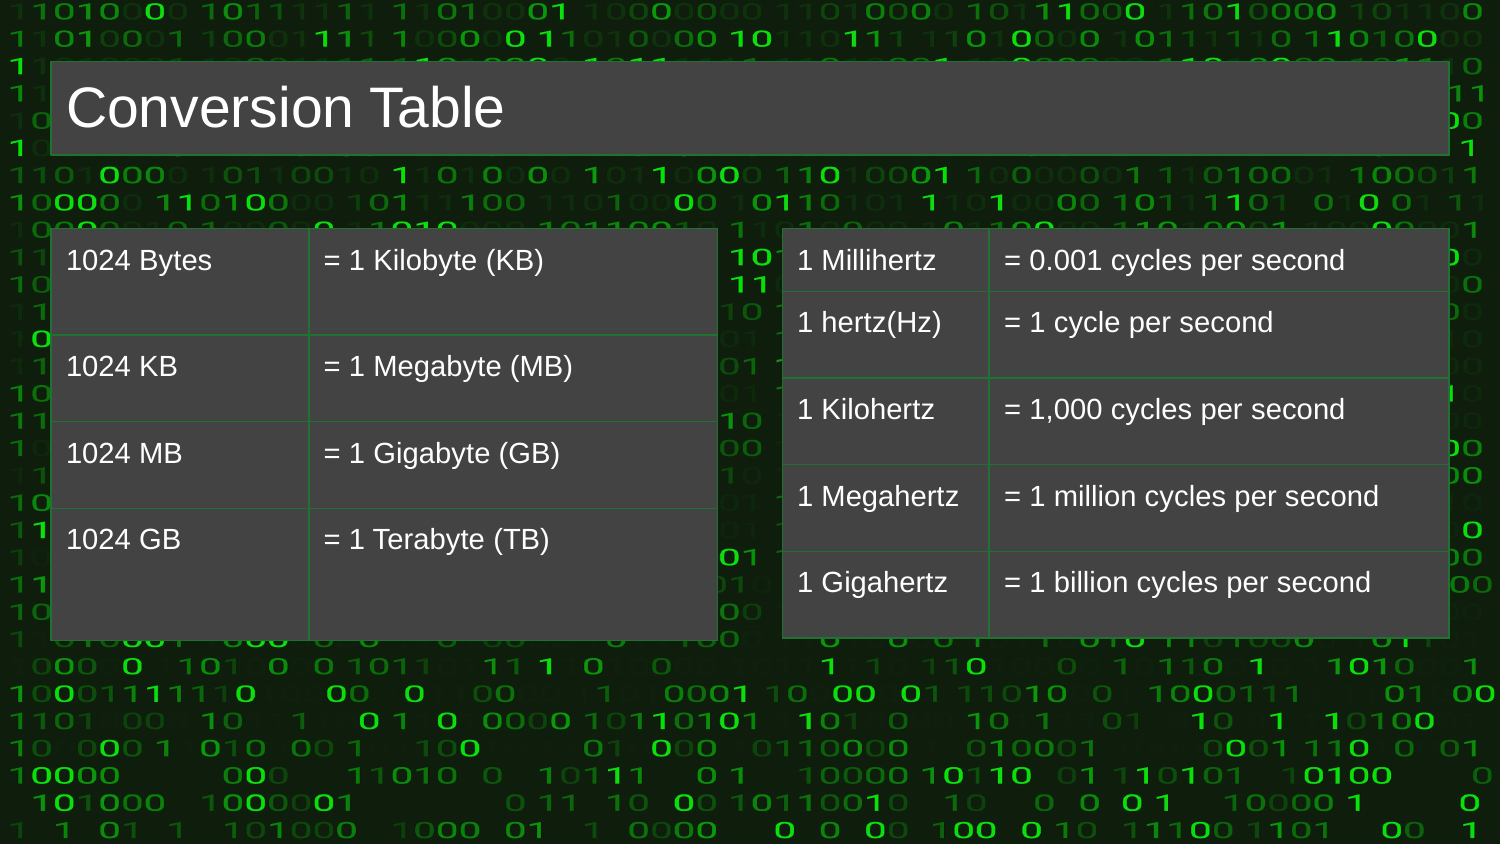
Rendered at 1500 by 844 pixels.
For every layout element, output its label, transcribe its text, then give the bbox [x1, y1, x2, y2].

table_cell 1 hertz(Hz) [783, 292, 988, 377]
table_header 1024 Bytes [52, 229, 308, 334]
table_header = 0.001 cycles per second [990, 229, 1448, 291]
table_cell 1024 GB [52, 509, 308, 640]
table_cell = 1 Megabyte (MB) [310, 336, 717, 421]
table_cell 1 Gigahertz [783, 552, 988, 637]
table_cell = 1 billion cycles per second [990, 552, 1448, 637]
table_cell = 1 million cycles per second [990, 465, 1448, 551]
table_header = 1 Kilobyte (KB) [310, 229, 717, 334]
picture [0, 0, 1500, 844]
table_cell = 1 cycle per second [990, 292, 1448, 377]
table_cell 1024 MB [52, 422, 308, 508]
table_cell 1024 KB [52, 336, 308, 421]
title Conversion Table [51, 61, 1449, 156]
table_header 1 Millihertz [783, 229, 988, 291]
table_cell 1 Megahertz [783, 465, 988, 551]
table_cell 1 Kilohertz [783, 379, 988, 464]
table_cell = 1 Gigabyte (GB) [310, 422, 717, 508]
table_cell = 1 Terabyte (TB) [310, 509, 717, 640]
table_cell = 1,000 cycles per second [990, 379, 1448, 464]
